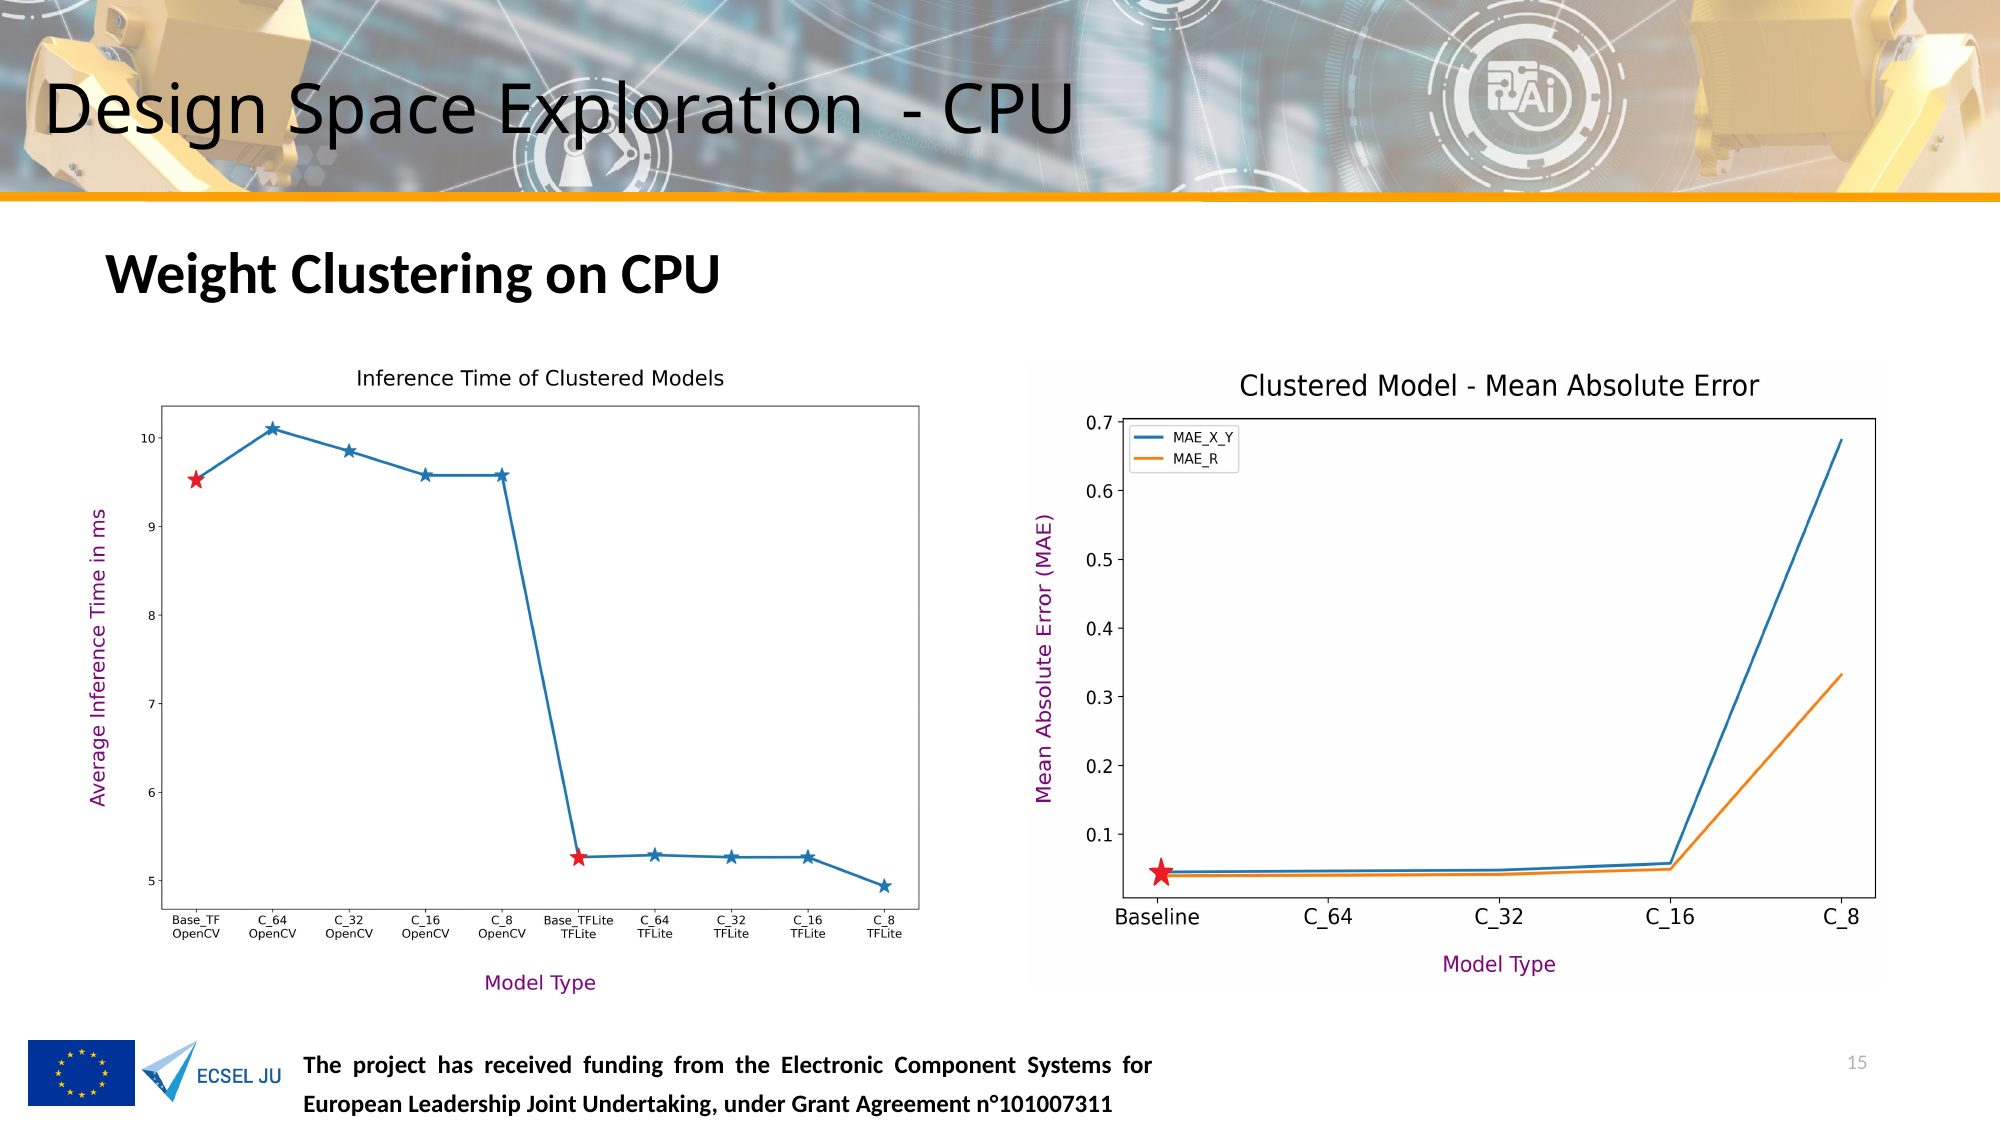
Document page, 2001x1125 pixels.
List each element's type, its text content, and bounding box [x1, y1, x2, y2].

picture [1026, 363, 1885, 986]
picture [139, 1037, 287, 1106]
list Weight Clustering on CPU [90, 236, 1966, 963]
picture [83, 363, 925, 1000]
picture [28, 1040, 135, 1106]
slide_number 15 [1781, 1031, 1883, 1092]
title Design Space Exploration - CPU [28, 17, 1235, 157]
